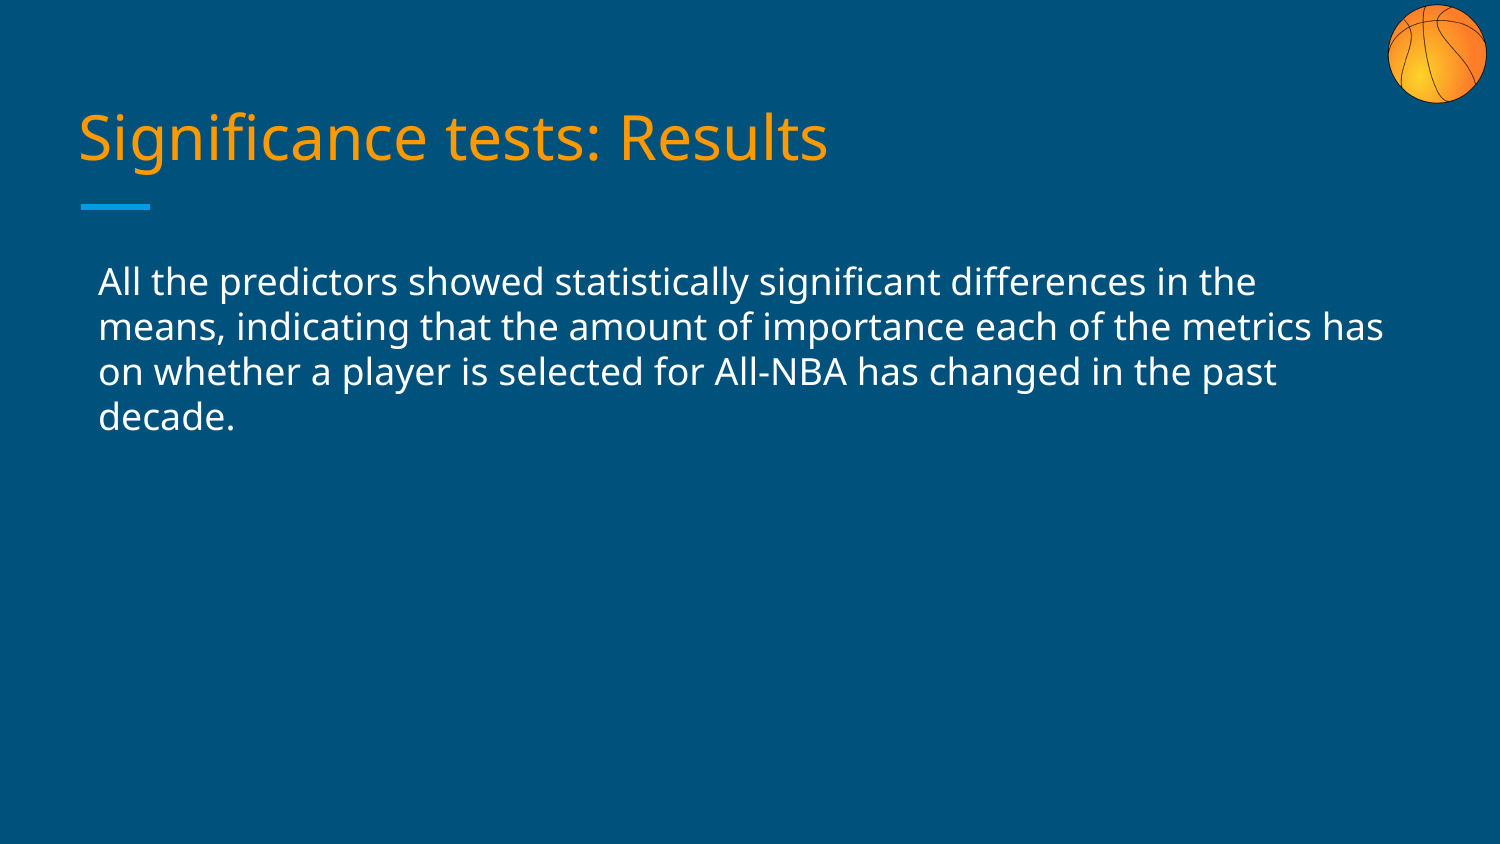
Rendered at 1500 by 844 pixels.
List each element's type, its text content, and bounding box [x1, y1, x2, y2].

text_box All the predictors showed statistically significant differences in the means, indicating that the amount of importance each of the metrics has on whether a player is selected for All-NBA has changed in the past decade. [83, 243, 1401, 796]
picture [1388, 5, 1486, 103]
title Significance tests: Results [63, 75, 1025, 188]
